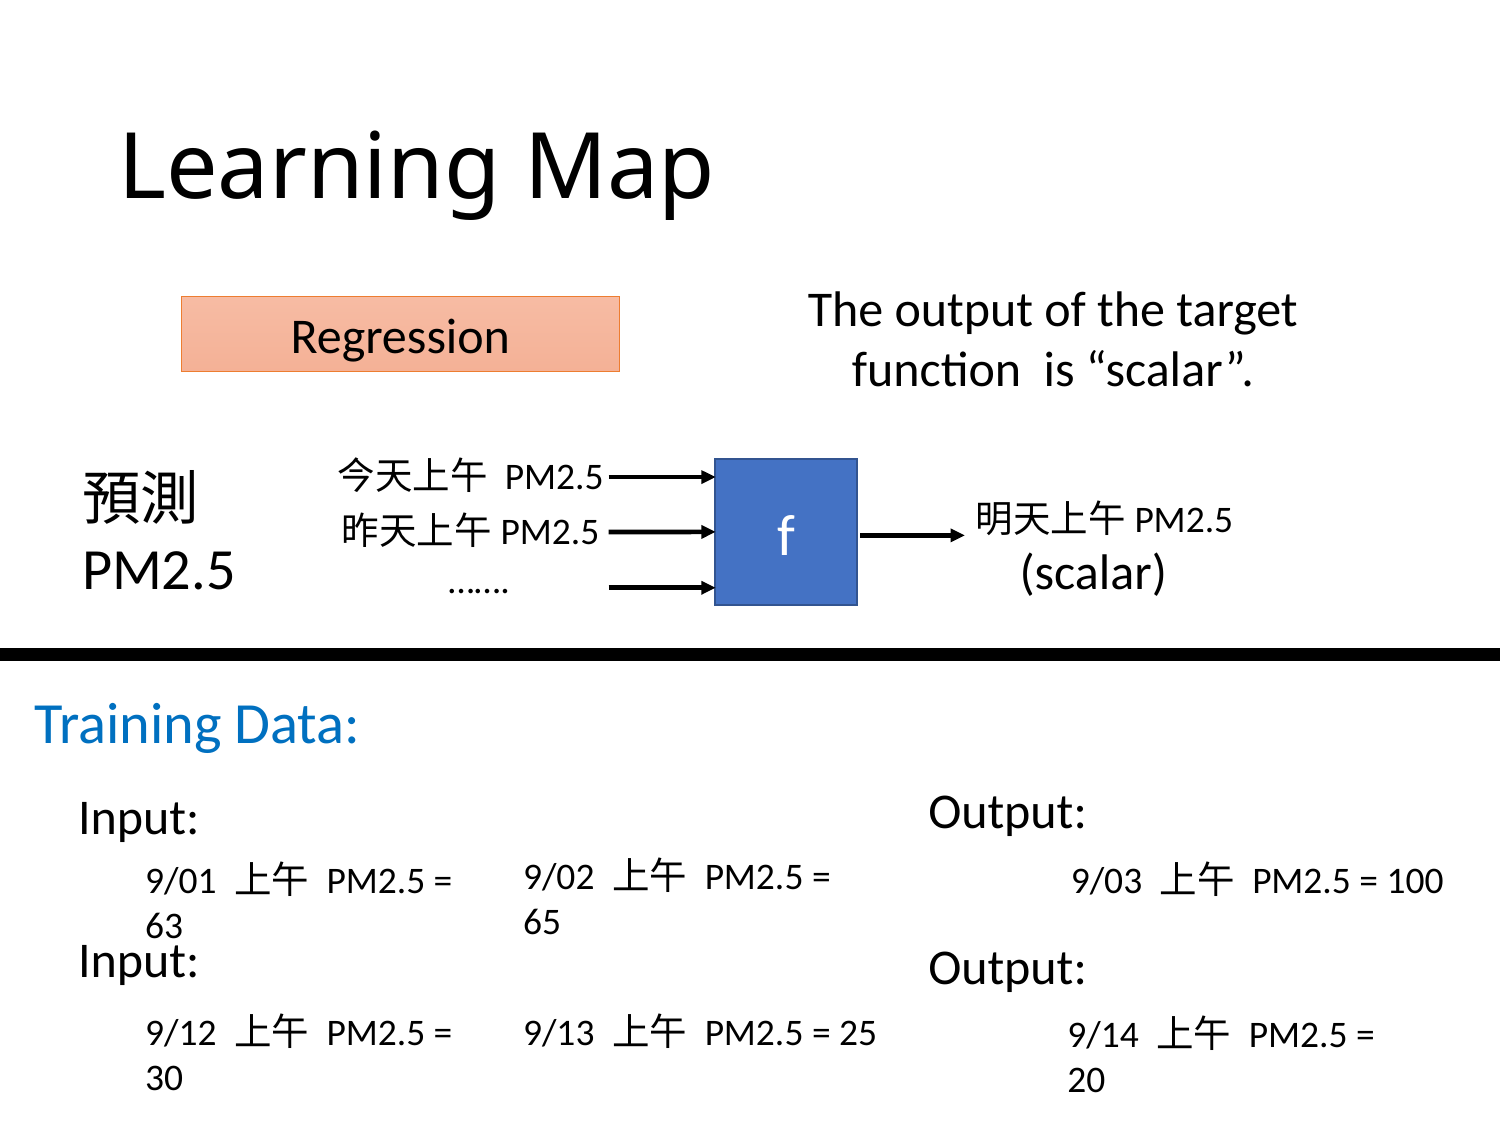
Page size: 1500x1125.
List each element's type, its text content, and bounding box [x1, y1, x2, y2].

text_box Input: [4, 920, 274, 996]
text_box 9/01 上午 PM2.5 = 63 [130, 848, 509, 954]
text_box f [714, 458, 858, 606]
text_box 今天上午 PM2.5 [322, 444, 642, 505]
text_box Regression [181, 296, 620, 372]
text_box 9/03 上午 PM2.5 = 100 [1056, 848, 1490, 909]
text_box 昨天上午PM2.5 [326, 499, 652, 560]
text_box Input: [4, 777, 274, 852]
text_box Output: [873, 927, 1142, 1002]
text_box 9/02 上午 PM2.5 = 65 [508, 844, 890, 950]
text_box ……. [415, 548, 543, 609]
text_box Output: [873, 770, 1142, 846]
text_box 預測 PM2.5 [67, 453, 275, 609]
text_box Training Data: [0, 677, 414, 763]
text_box 明天上午PM2.5 [960, 487, 1295, 548]
text_box (scalar) [951, 531, 1236, 607]
title Learning Map [103, 59, 1397, 278]
text_box 9/13 上午 PM2.5 = 25 [508, 1000, 918, 1061]
text_box 9/14 上午 PM2.5 = 20 [1052, 1002, 1422, 1107]
text_box 9/12 上午 PM2.5 = 30 [130, 1000, 509, 1106]
